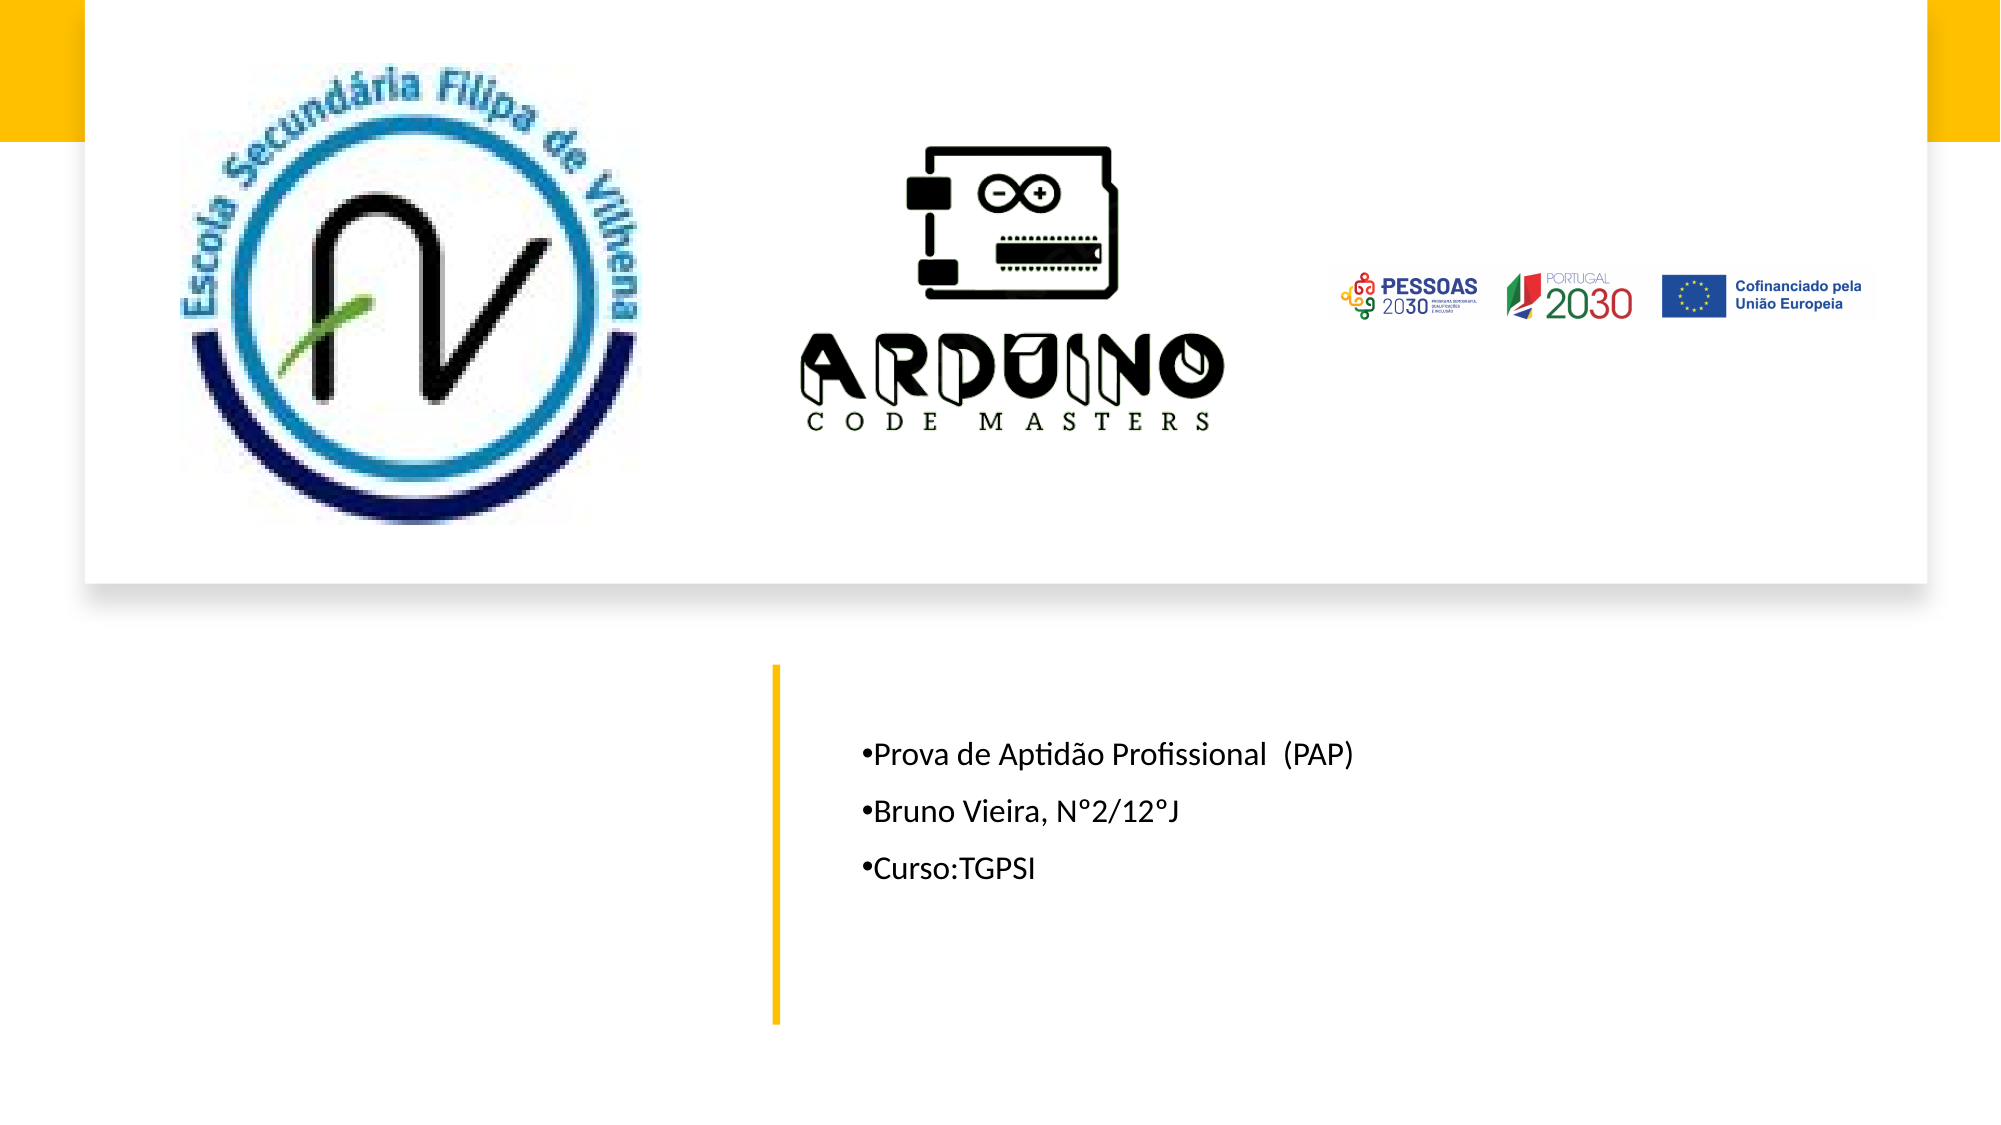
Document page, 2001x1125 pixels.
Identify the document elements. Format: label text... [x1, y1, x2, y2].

picture [180, 63, 642, 525]
text_box [772, 664, 781, 1026]
text_box [84, 0, 1928, 585]
text_box [1928, 0, 2000, 143]
text_box [0, 0, 84, 143]
text_box [0, 143, 2000, 1125]
picture [1327, 266, 1876, 321]
subtitle Prova de Aptidão Profissional (PAP) Bruno Vieira, Nº2/12ºJ Curso:TGPSI [846, 644, 1928, 1045]
picture [732, 63, 1281, 525]
